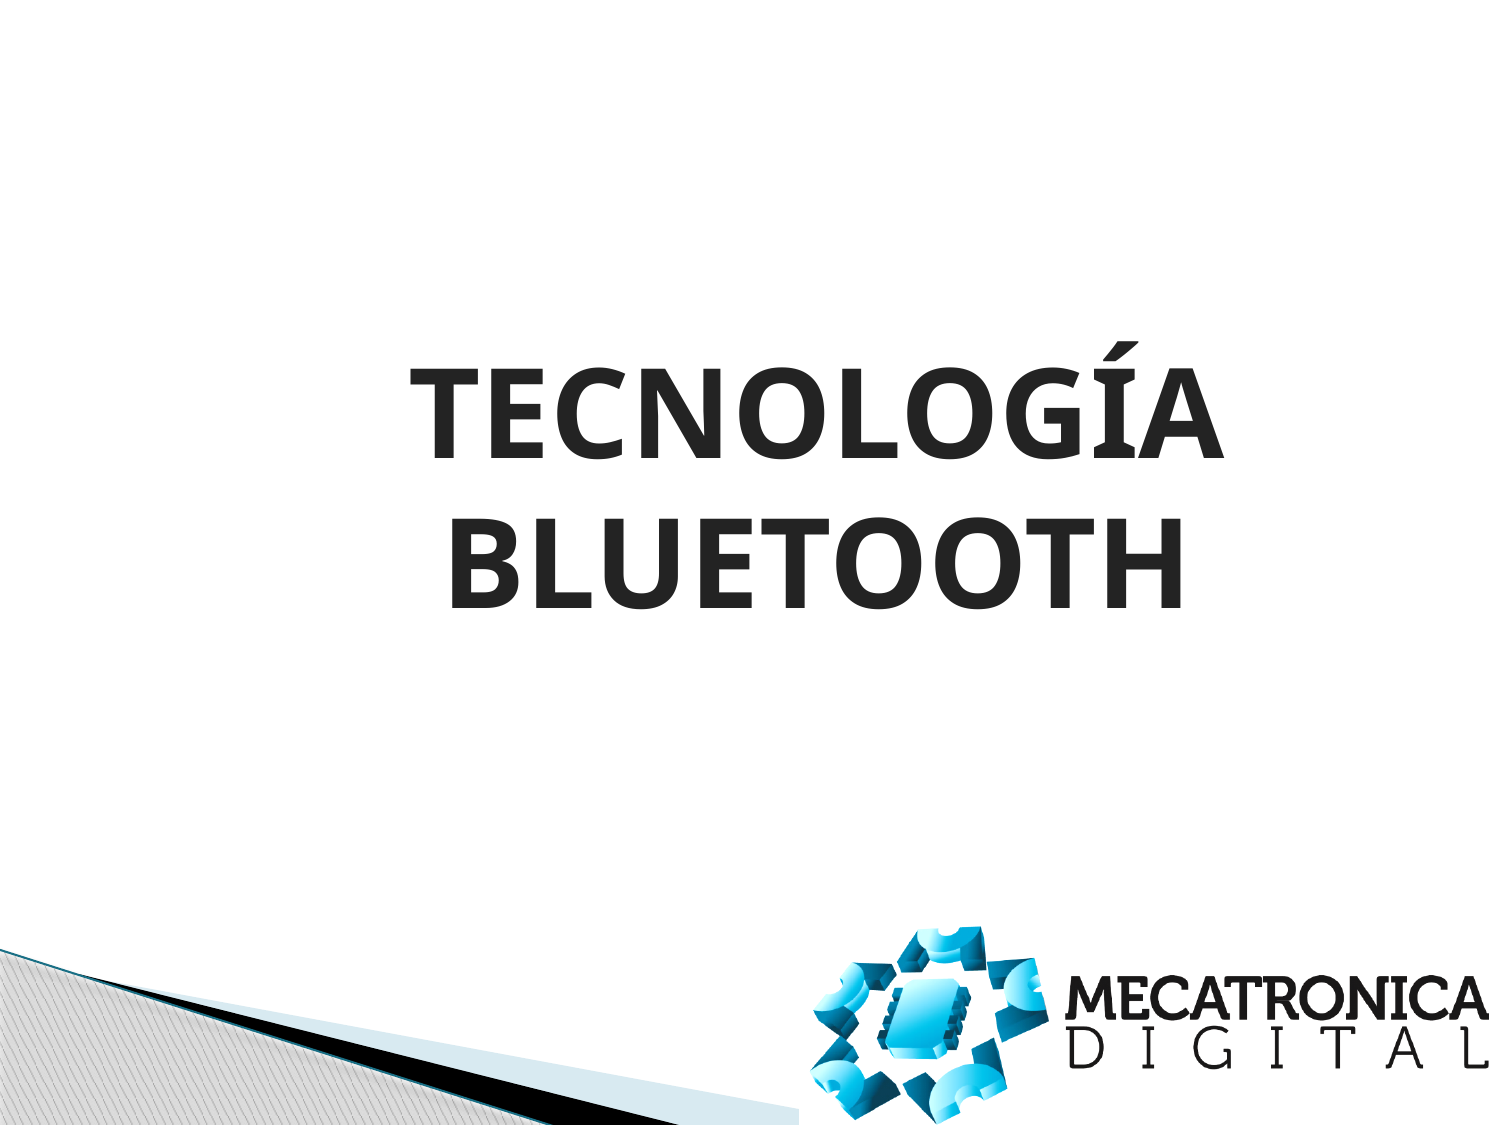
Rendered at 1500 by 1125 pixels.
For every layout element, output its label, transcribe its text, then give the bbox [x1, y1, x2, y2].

text_box TECNOLOGÍA BLUETOOTH [155, 322, 1404, 645]
picture [798, 919, 1500, 1125]
